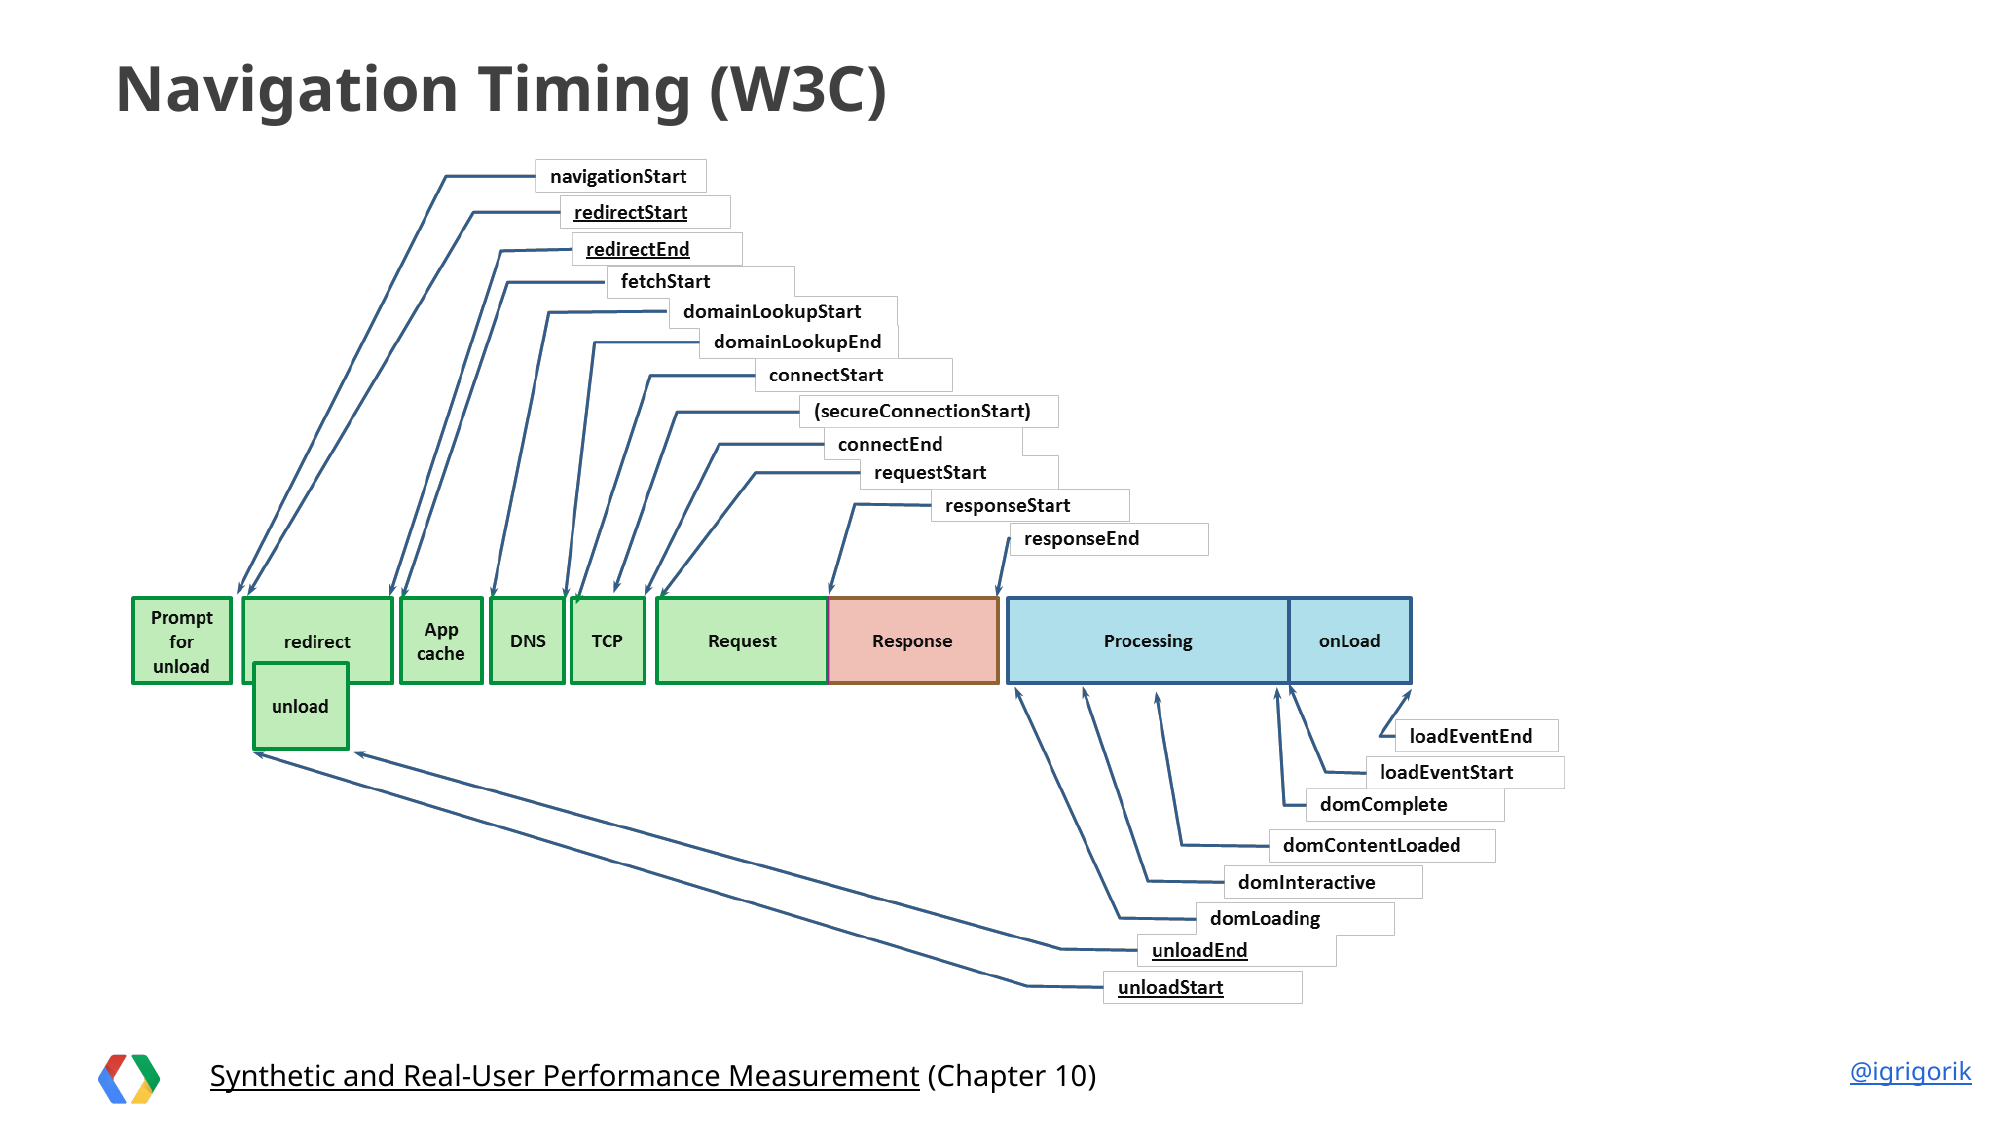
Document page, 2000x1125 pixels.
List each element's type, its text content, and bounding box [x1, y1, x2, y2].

picture [131, 156, 1565, 1013]
list @igrigorik [1815, 1040, 1987, 1118]
text_box Synthetic and Real-User Performance Measurement (Chapter 10) [194, 1046, 1565, 1108]
picture [97, 1047, 161, 1111]
title Navigation Timing (W3C) [99, 20, 1900, 140]
